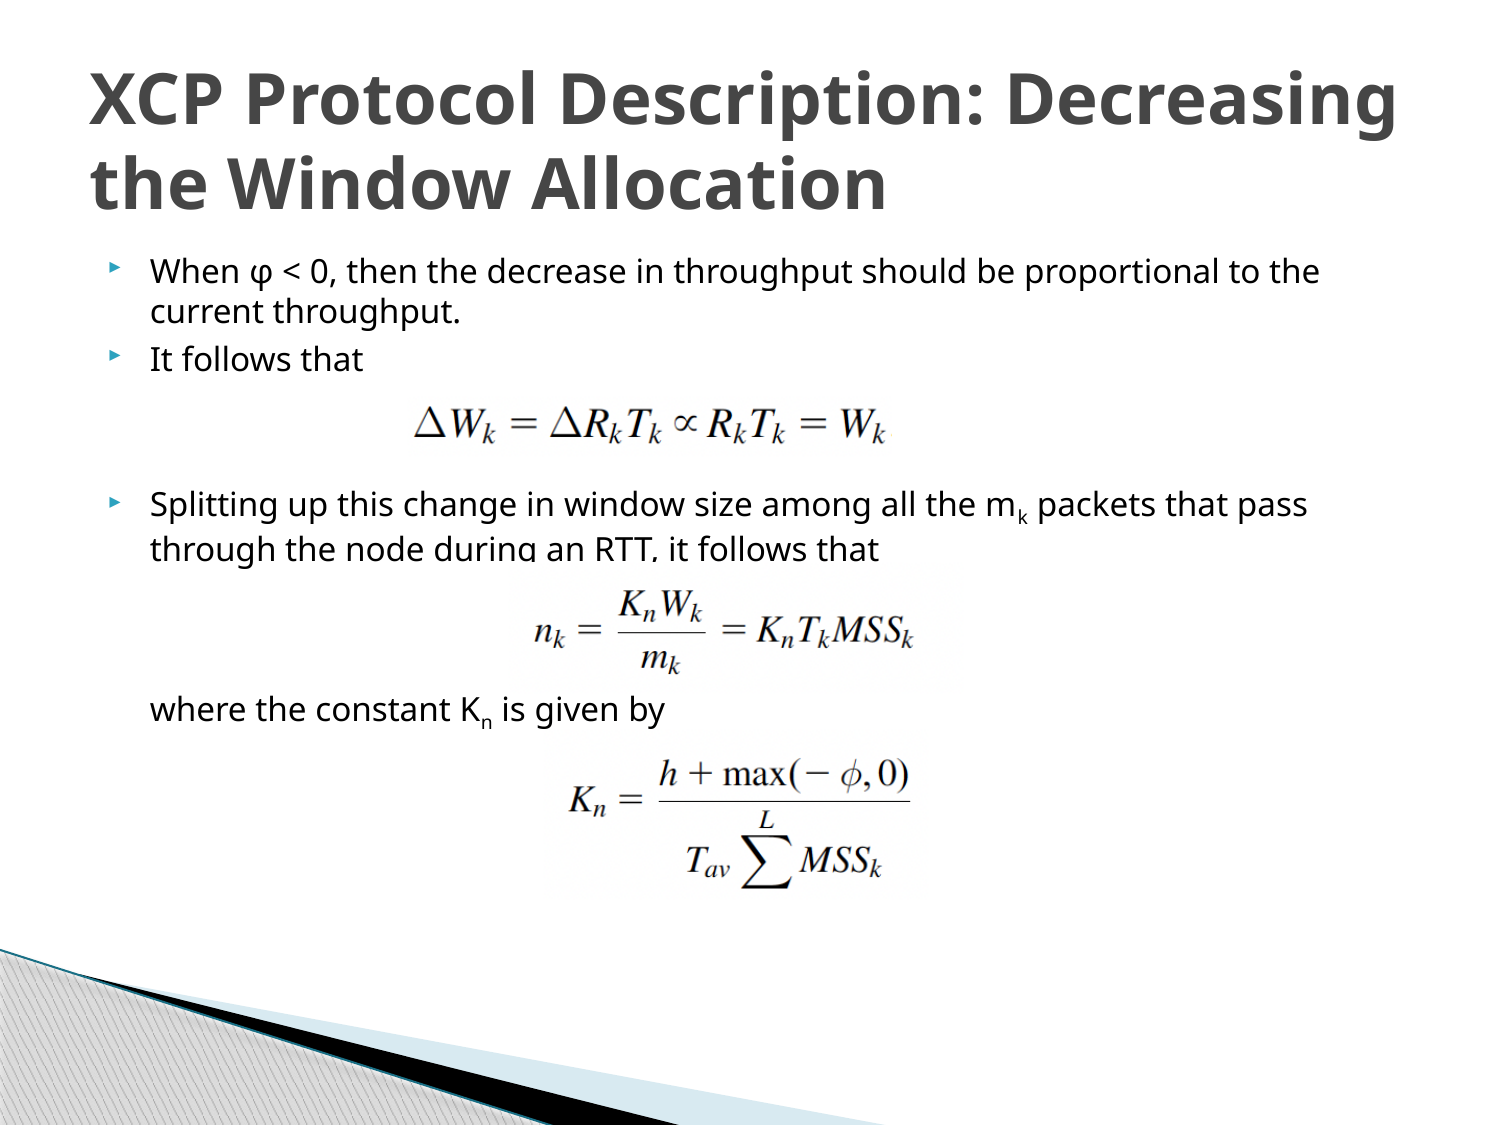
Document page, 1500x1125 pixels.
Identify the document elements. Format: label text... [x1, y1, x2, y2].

picture [407, 395, 892, 457]
title XCP Protocol Description: Decreasing the Window Allocation [75, 45, 1425, 233]
list When φ < 0, then the decrease in throughput should be proportional to the current throughput. It follows that Splitting up this change in window size among all the mk packets that pass through the node during an RTT, it follows that where the constant Kn is given by [75, 243, 1425, 986]
picture [508, 562, 964, 694]
picture [543, 728, 929, 901]
